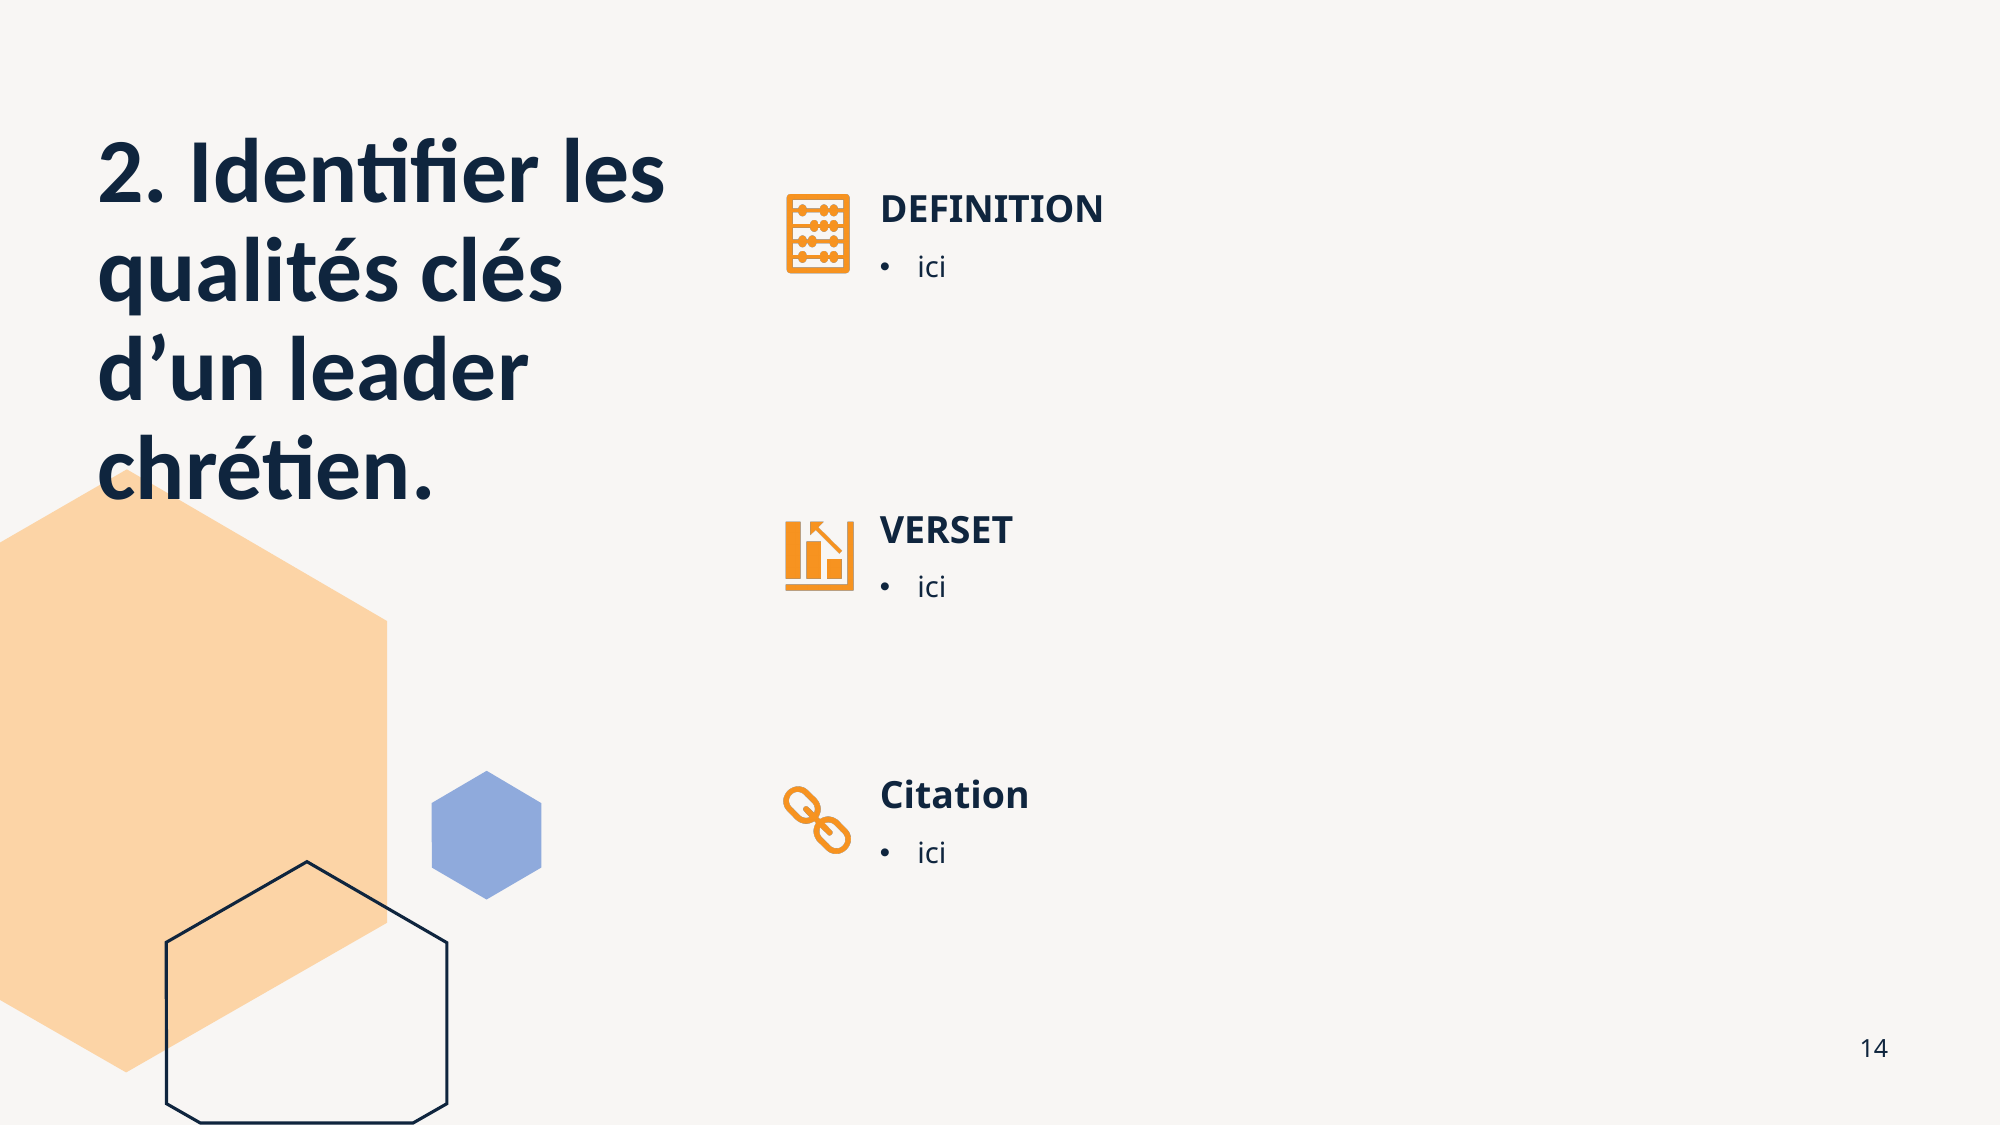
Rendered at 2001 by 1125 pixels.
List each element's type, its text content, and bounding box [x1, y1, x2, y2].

slide_number 14 [1836, 1020, 1912, 1080]
list ici [864, 827, 1712, 1096]
picture [776, 187, 860, 281]
picture [773, 773, 862, 867]
list ici [864, 560, 1712, 754]
list ici [864, 241, 1712, 489]
list VERSET [864, 489, 1712, 559]
list DEFINITION [864, 168, 1712, 238]
list Citation [864, 754, 1712, 824]
title 2. Identifier les qualités clés d’un leader chrétien. [82, 115, 738, 490]
picture [774, 509, 863, 603]
